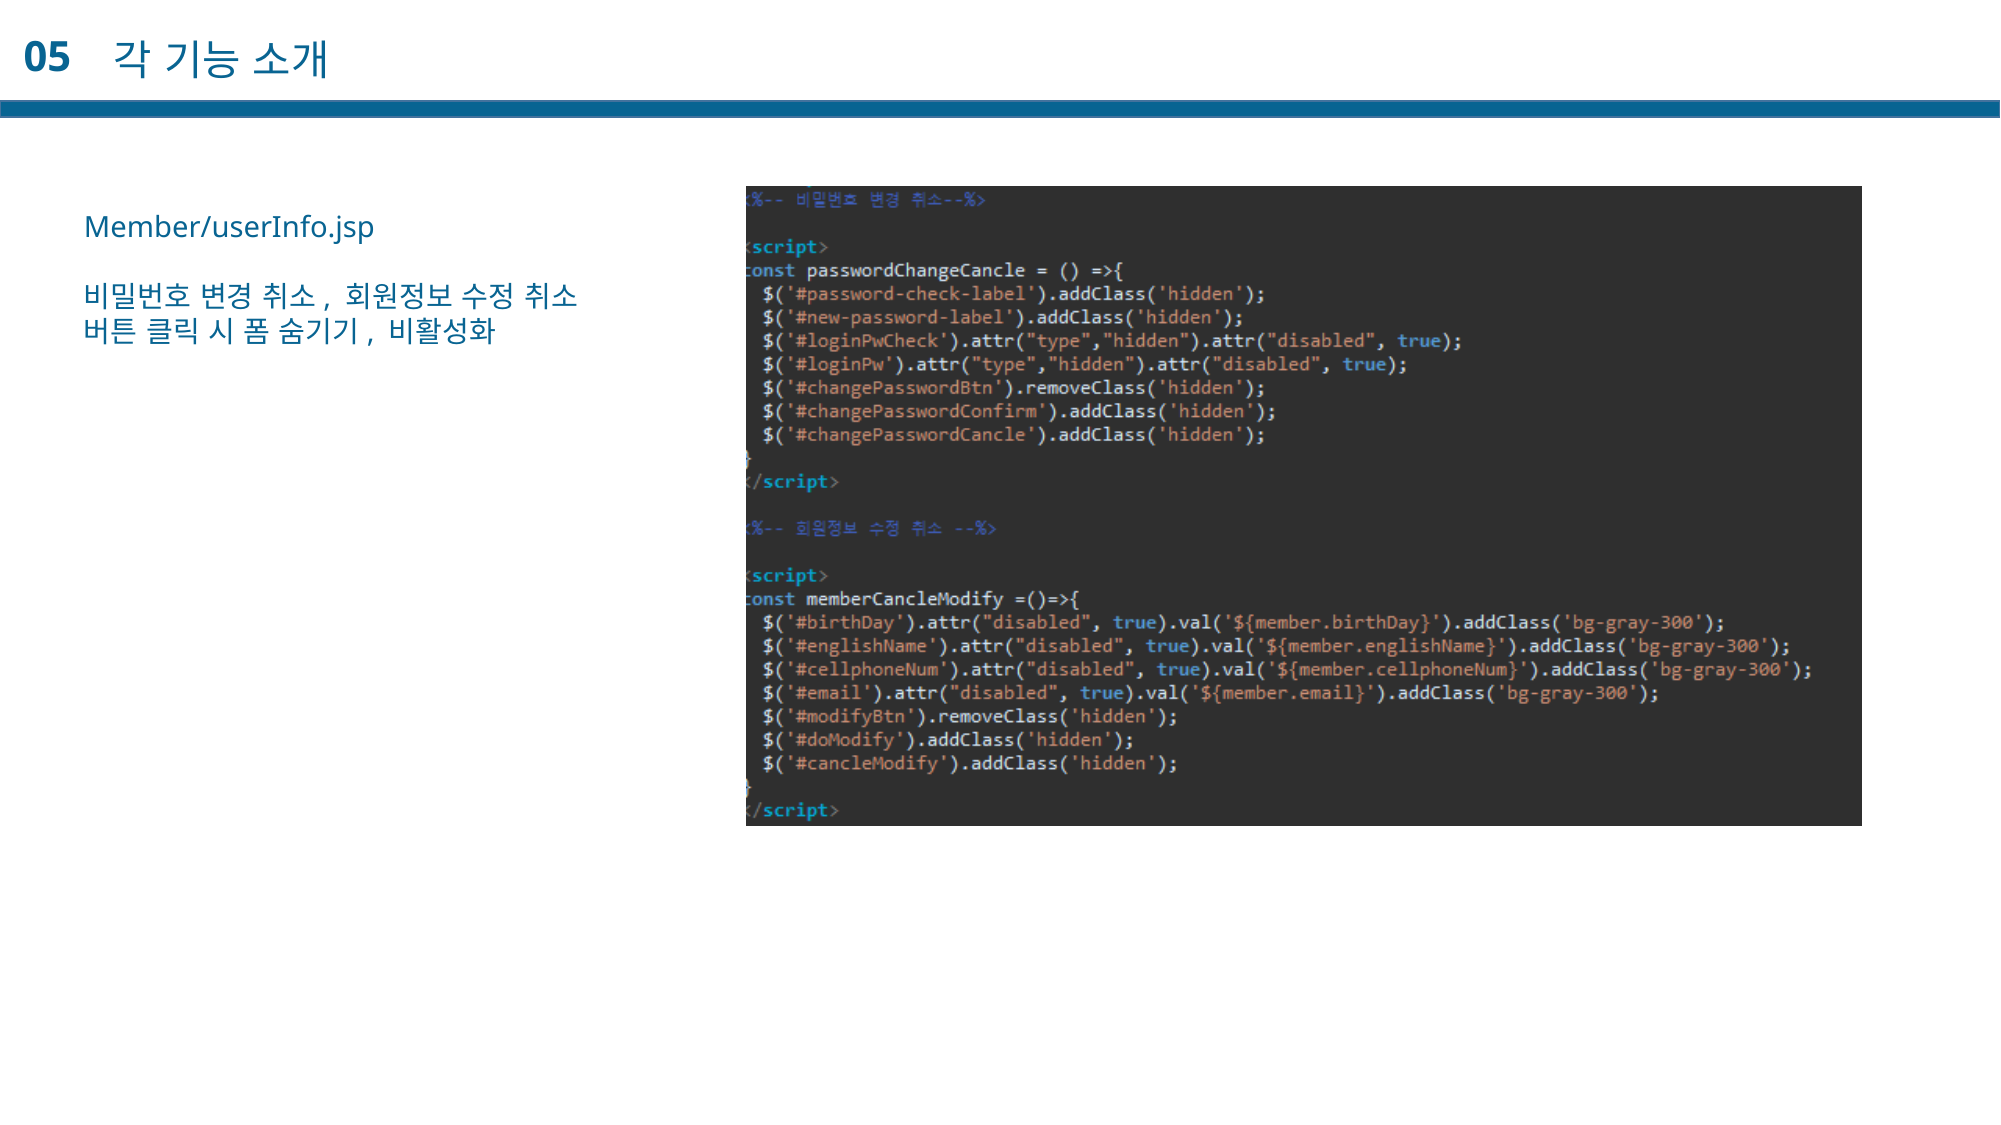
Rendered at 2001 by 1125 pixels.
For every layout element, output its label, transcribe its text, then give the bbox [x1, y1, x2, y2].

picture [746, 186, 1862, 826]
text_box Member/userInfo.jsp 비밀번호 변경 취소, 회원정보 수정 취소 버튼 클릭 시 폼 숨기기, 비활성화 [69, 201, 616, 356]
text_box [0, 100, 2000, 118]
text_box 각 기능 소개 [99, 26, 346, 92]
text_box 05 [8, 22, 87, 88]
